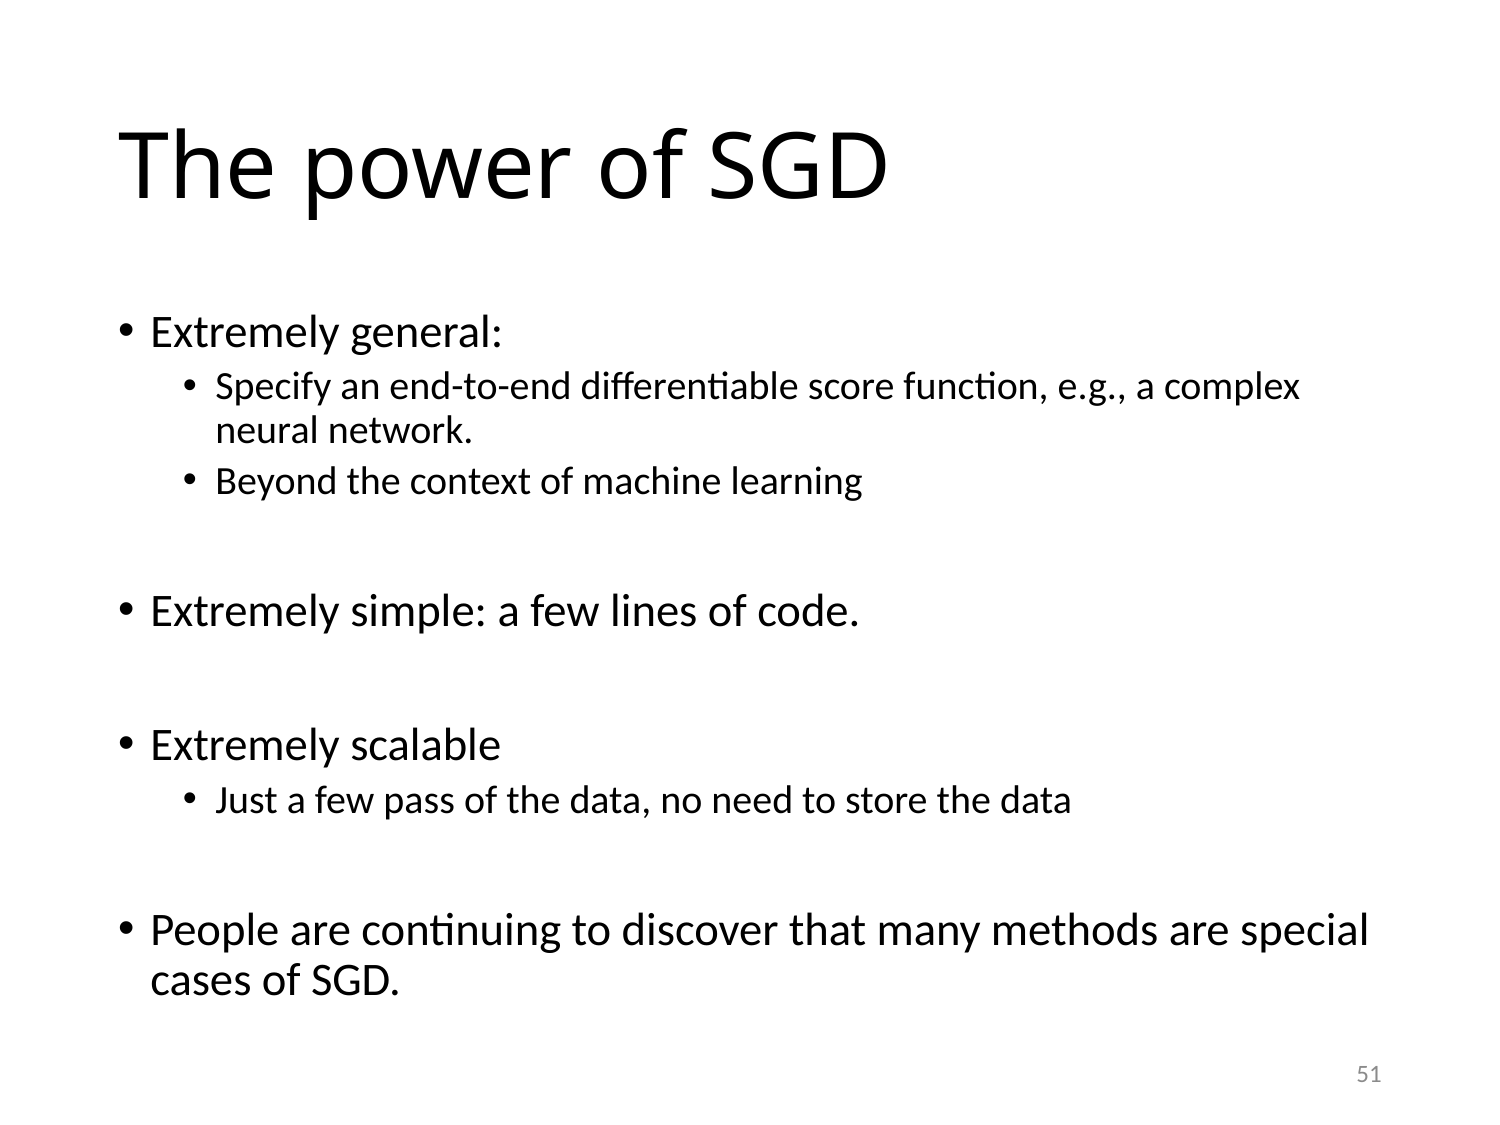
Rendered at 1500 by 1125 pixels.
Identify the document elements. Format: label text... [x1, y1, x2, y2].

slide_number 51 [1059, 1042, 1397, 1103]
title The power of SGD [103, 59, 1397, 278]
list Extremely general: Specify an end-to-end differentiable score function, e.g., a complex neural network. Beyond the context of machine learning Extremely simple: a few lines of code. Extremely scalable Just a few pass of the data, no need to store the data People are continuing to discover that many methods are special cases of SGD. [103, 299, 1397, 1014]
